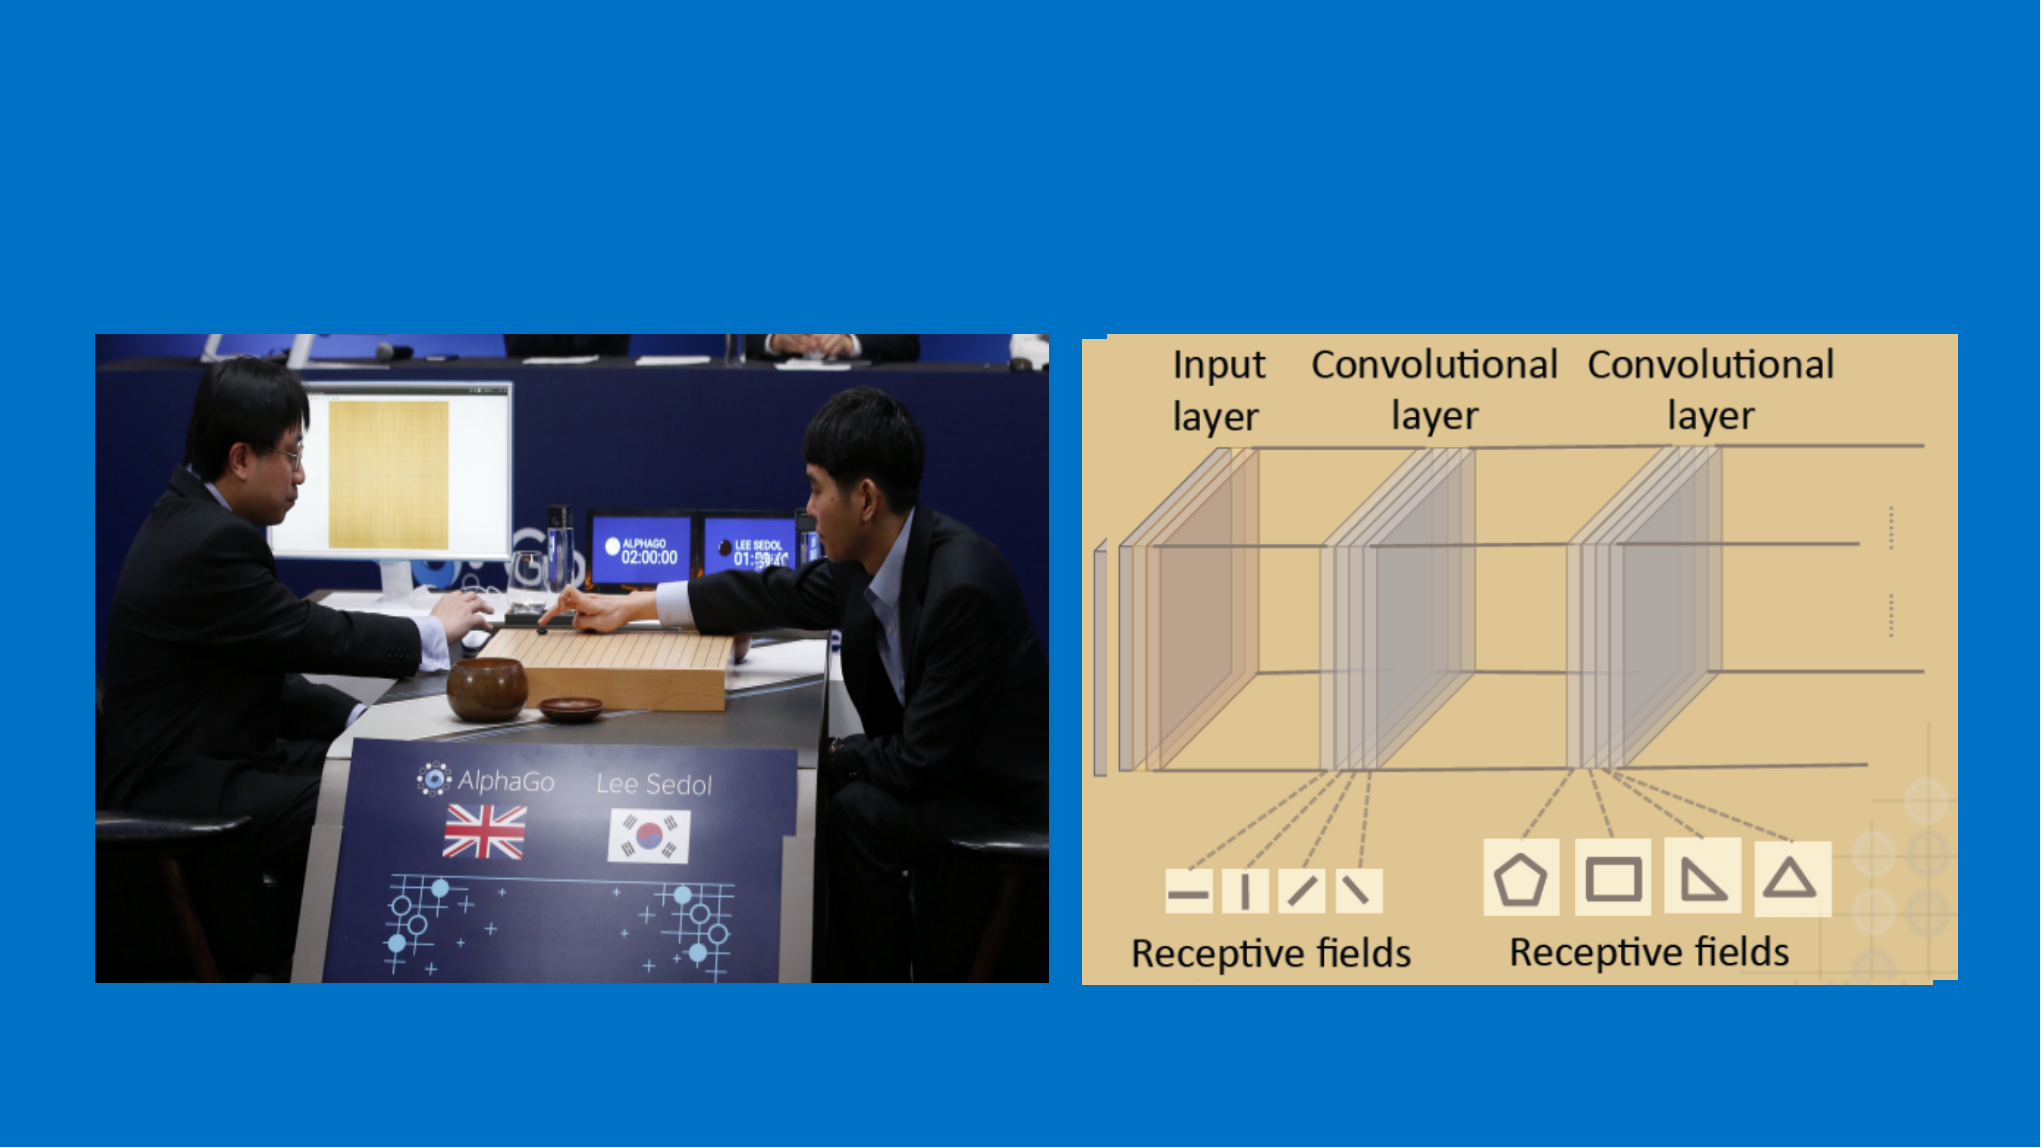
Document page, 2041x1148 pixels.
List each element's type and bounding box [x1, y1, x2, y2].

picture [1107, 334, 1958, 980]
picture [94, 334, 1049, 983]
list [1082, 338, 1933, 985]
